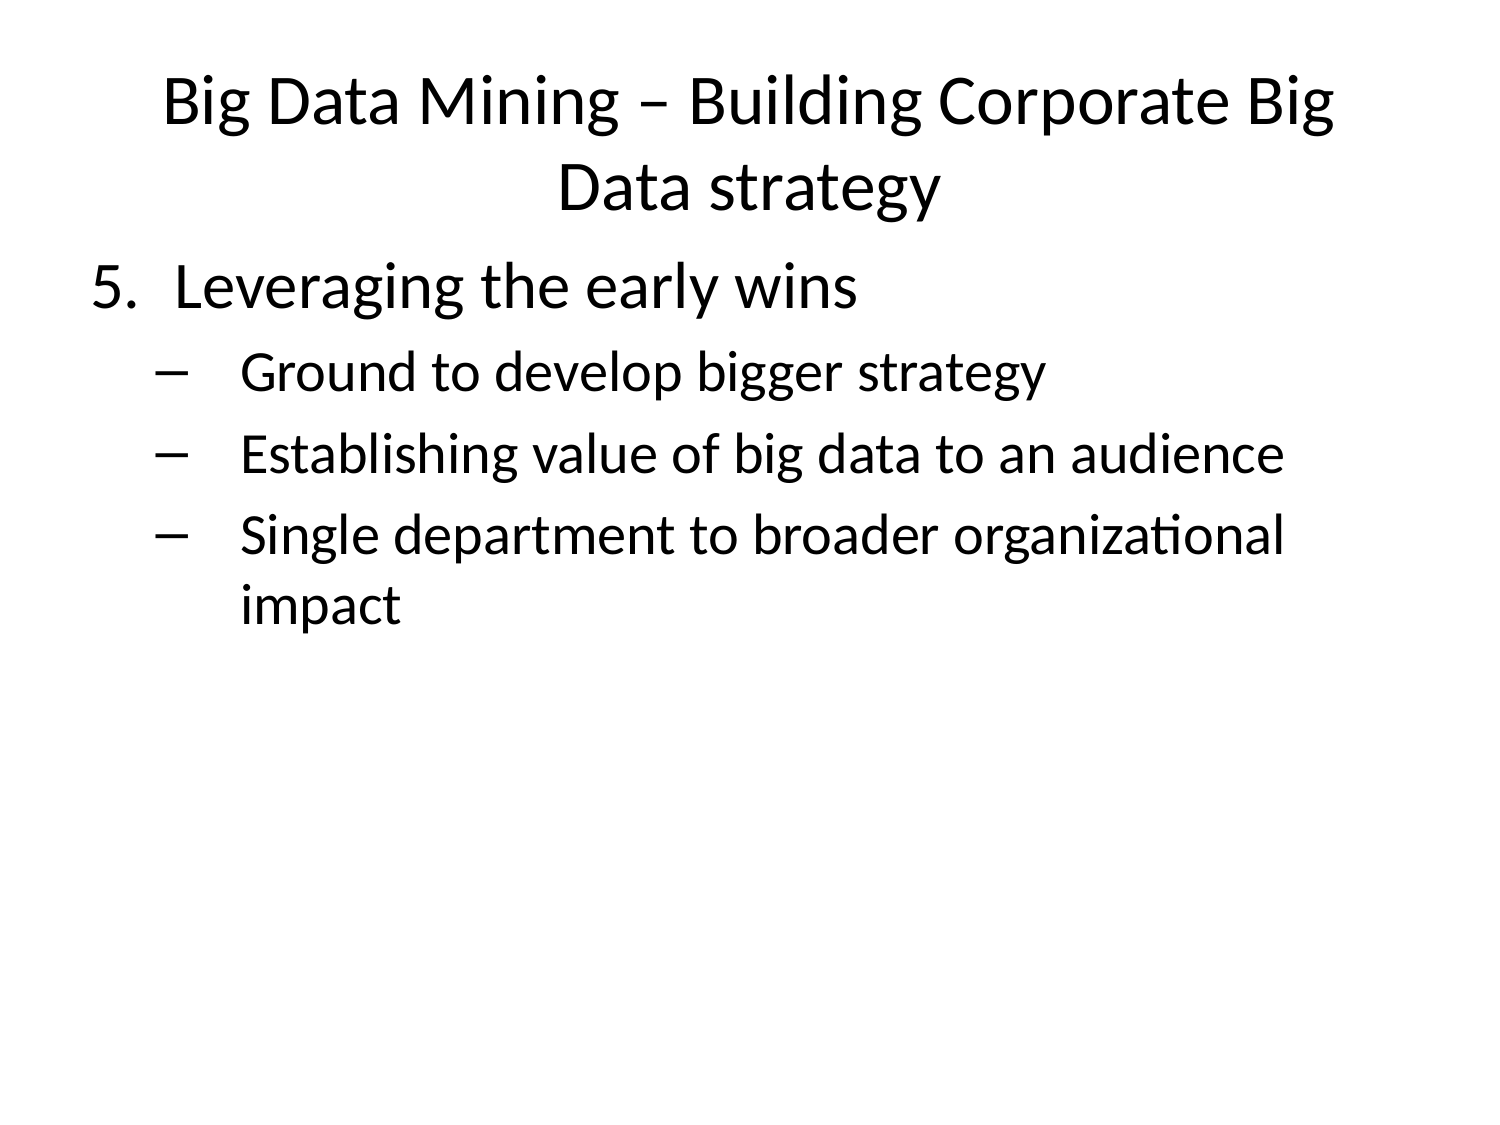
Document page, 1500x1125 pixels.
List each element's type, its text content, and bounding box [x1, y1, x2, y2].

list Leveraging the early wins Ground to develop bigger strategy Establishing value of big data to an audience Single department to broader organizational impact [75, 234, 1425, 1005]
title Big Data Mining – Building Corporate Big Data strategy [75, 45, 1425, 233]
